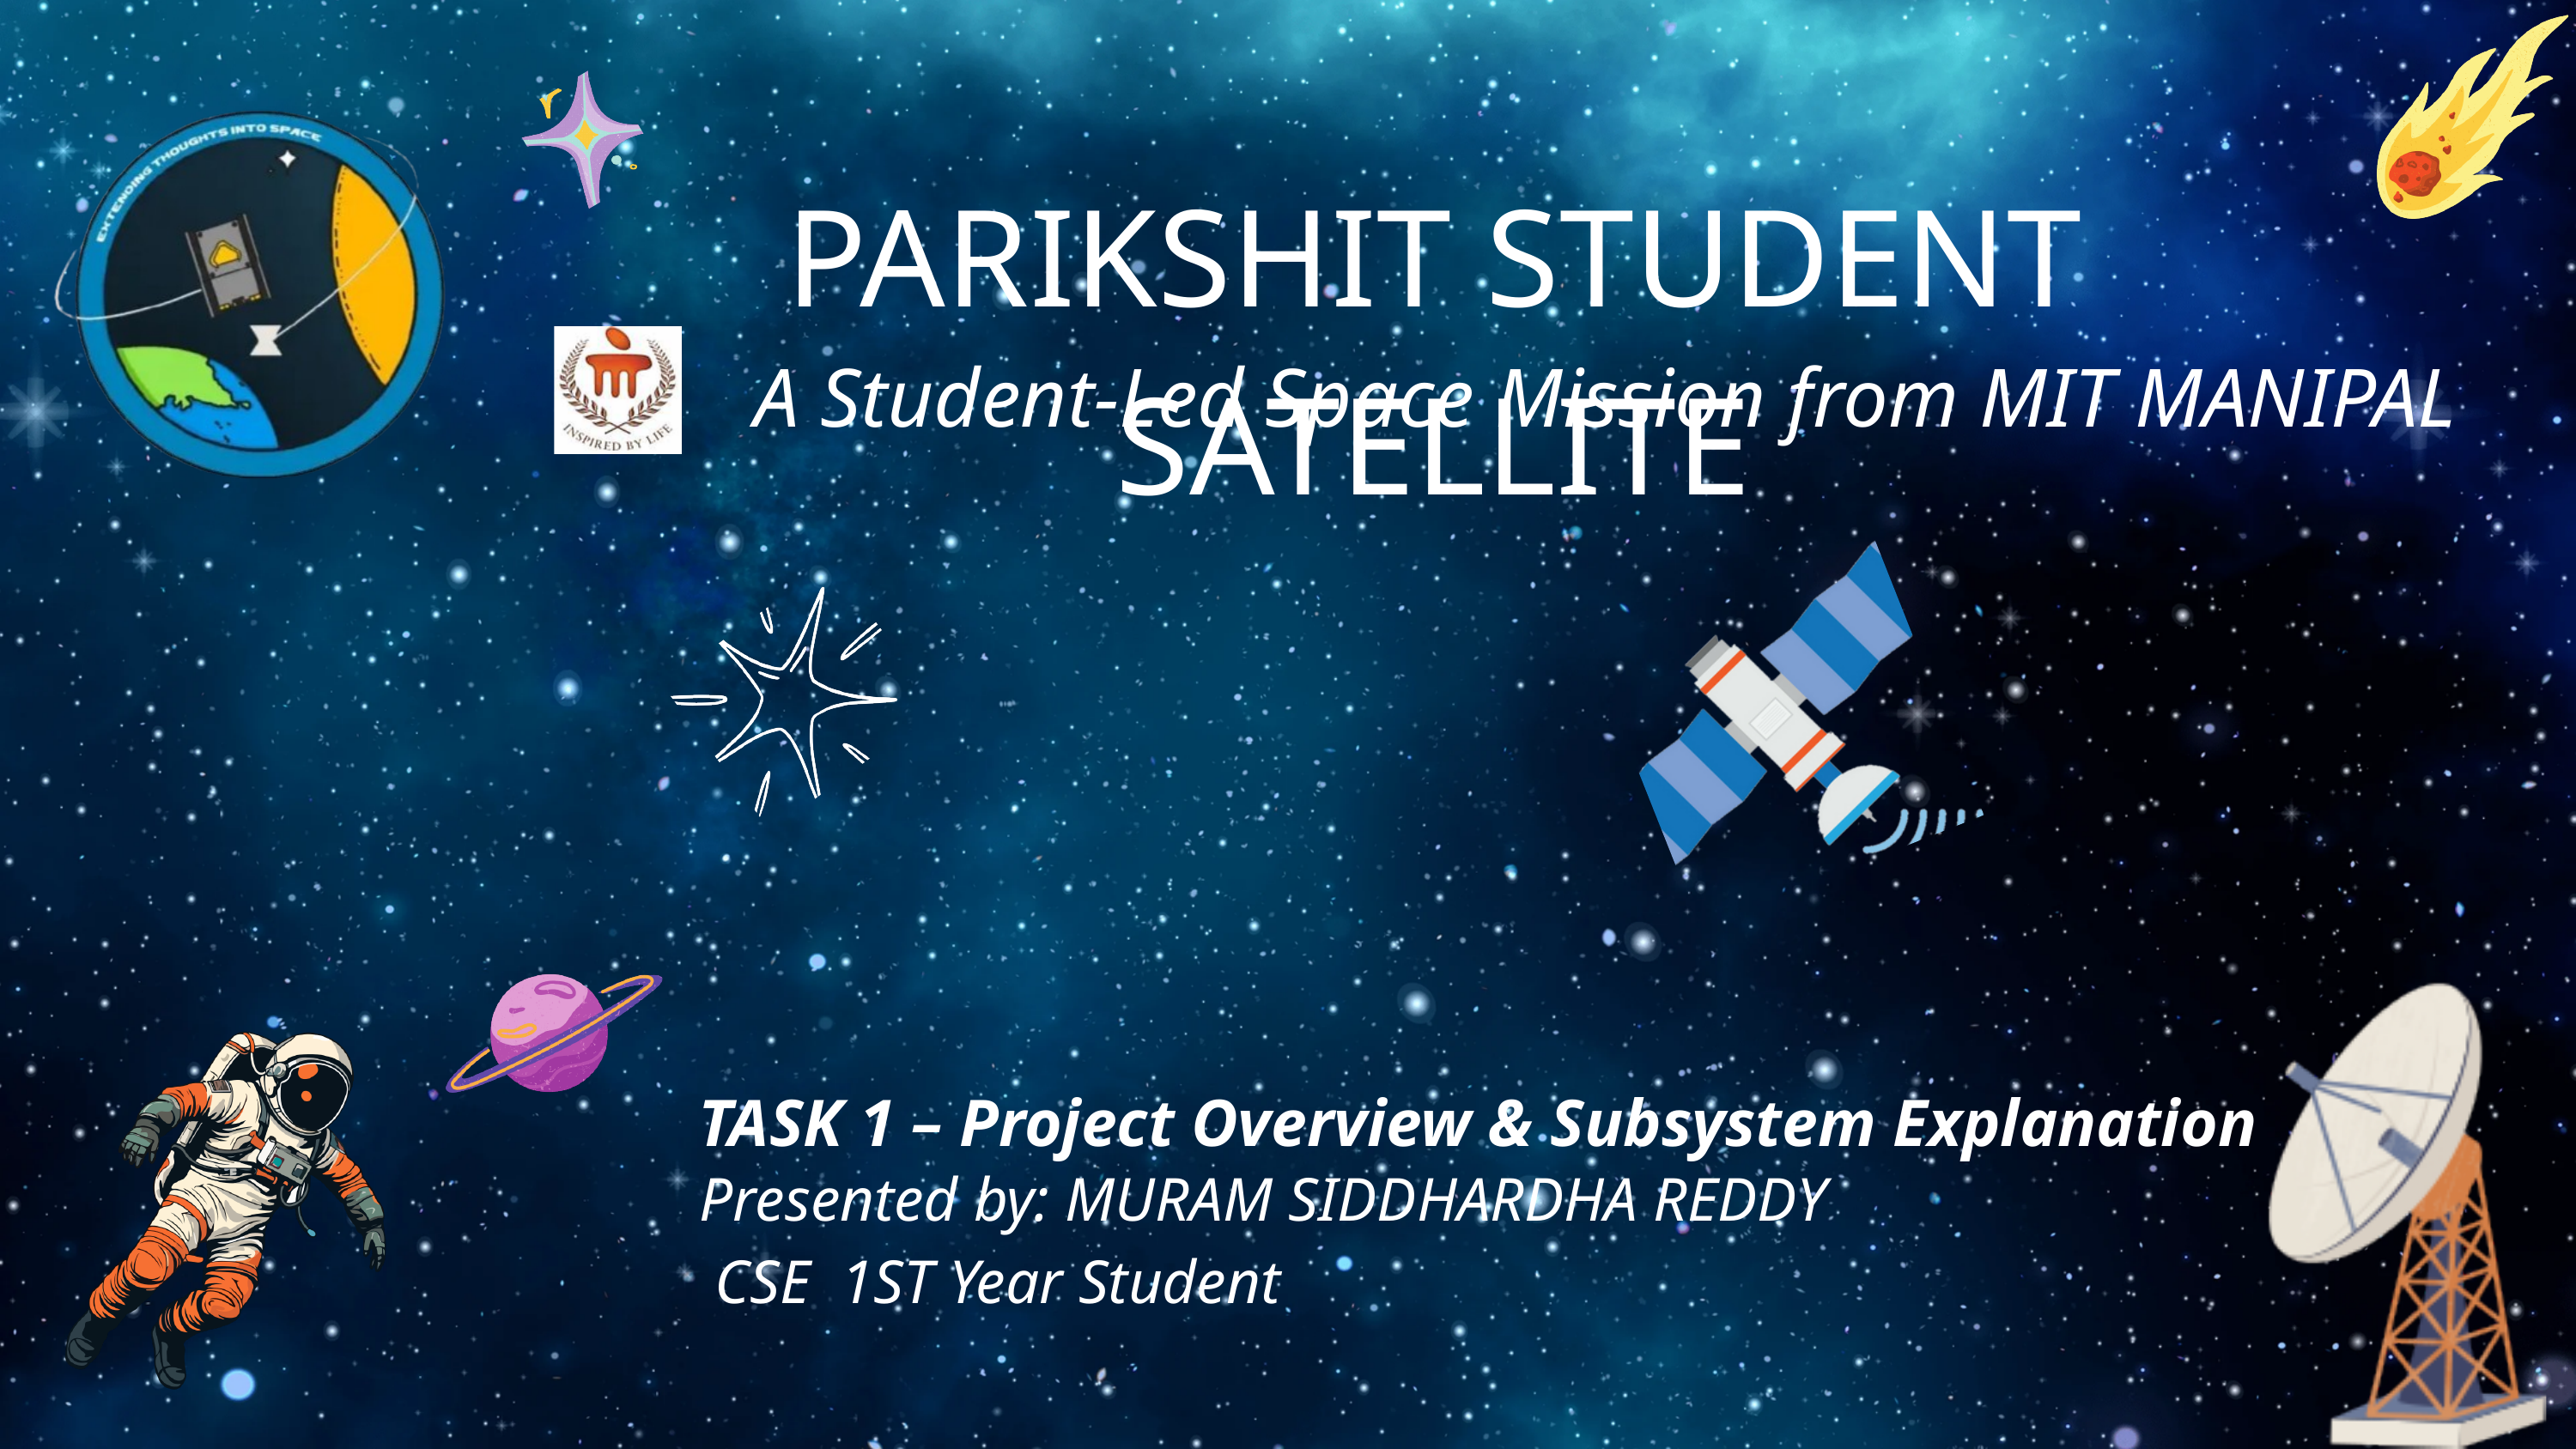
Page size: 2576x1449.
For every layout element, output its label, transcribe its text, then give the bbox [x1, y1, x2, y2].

text_box [1583, 522, 1984, 928]
text_box A Student-Led Space Mission from MIT MANIPAL [446, 326, 2576, 444]
text_box [2256, 970, 2547, 1449]
text_box [0, 0, 2576, 1449]
text_box [509, 62, 651, 146]
text_box PARIKSHIT STUDENT SATELLITE [491, 146, 2377, 326]
text_box [446, 967, 663, 1093]
text_box [2376, 15, 2569, 221]
text_box [32, 62, 492, 522]
text_box [662, 561, 939, 832]
text_box [64, 1029, 386, 1390]
text_box PARIKSHIT STUDENT SATELLITE [491, 444, 2377, 522]
text_box TASK 1 – Project Overview & Subsystem Explanation [698, 1070, 2470, 1160]
text_box Presented by: MURAM SIDDHARDHA REDDY CSE 1ST Year Student [699, 1151, 2089, 1315]
